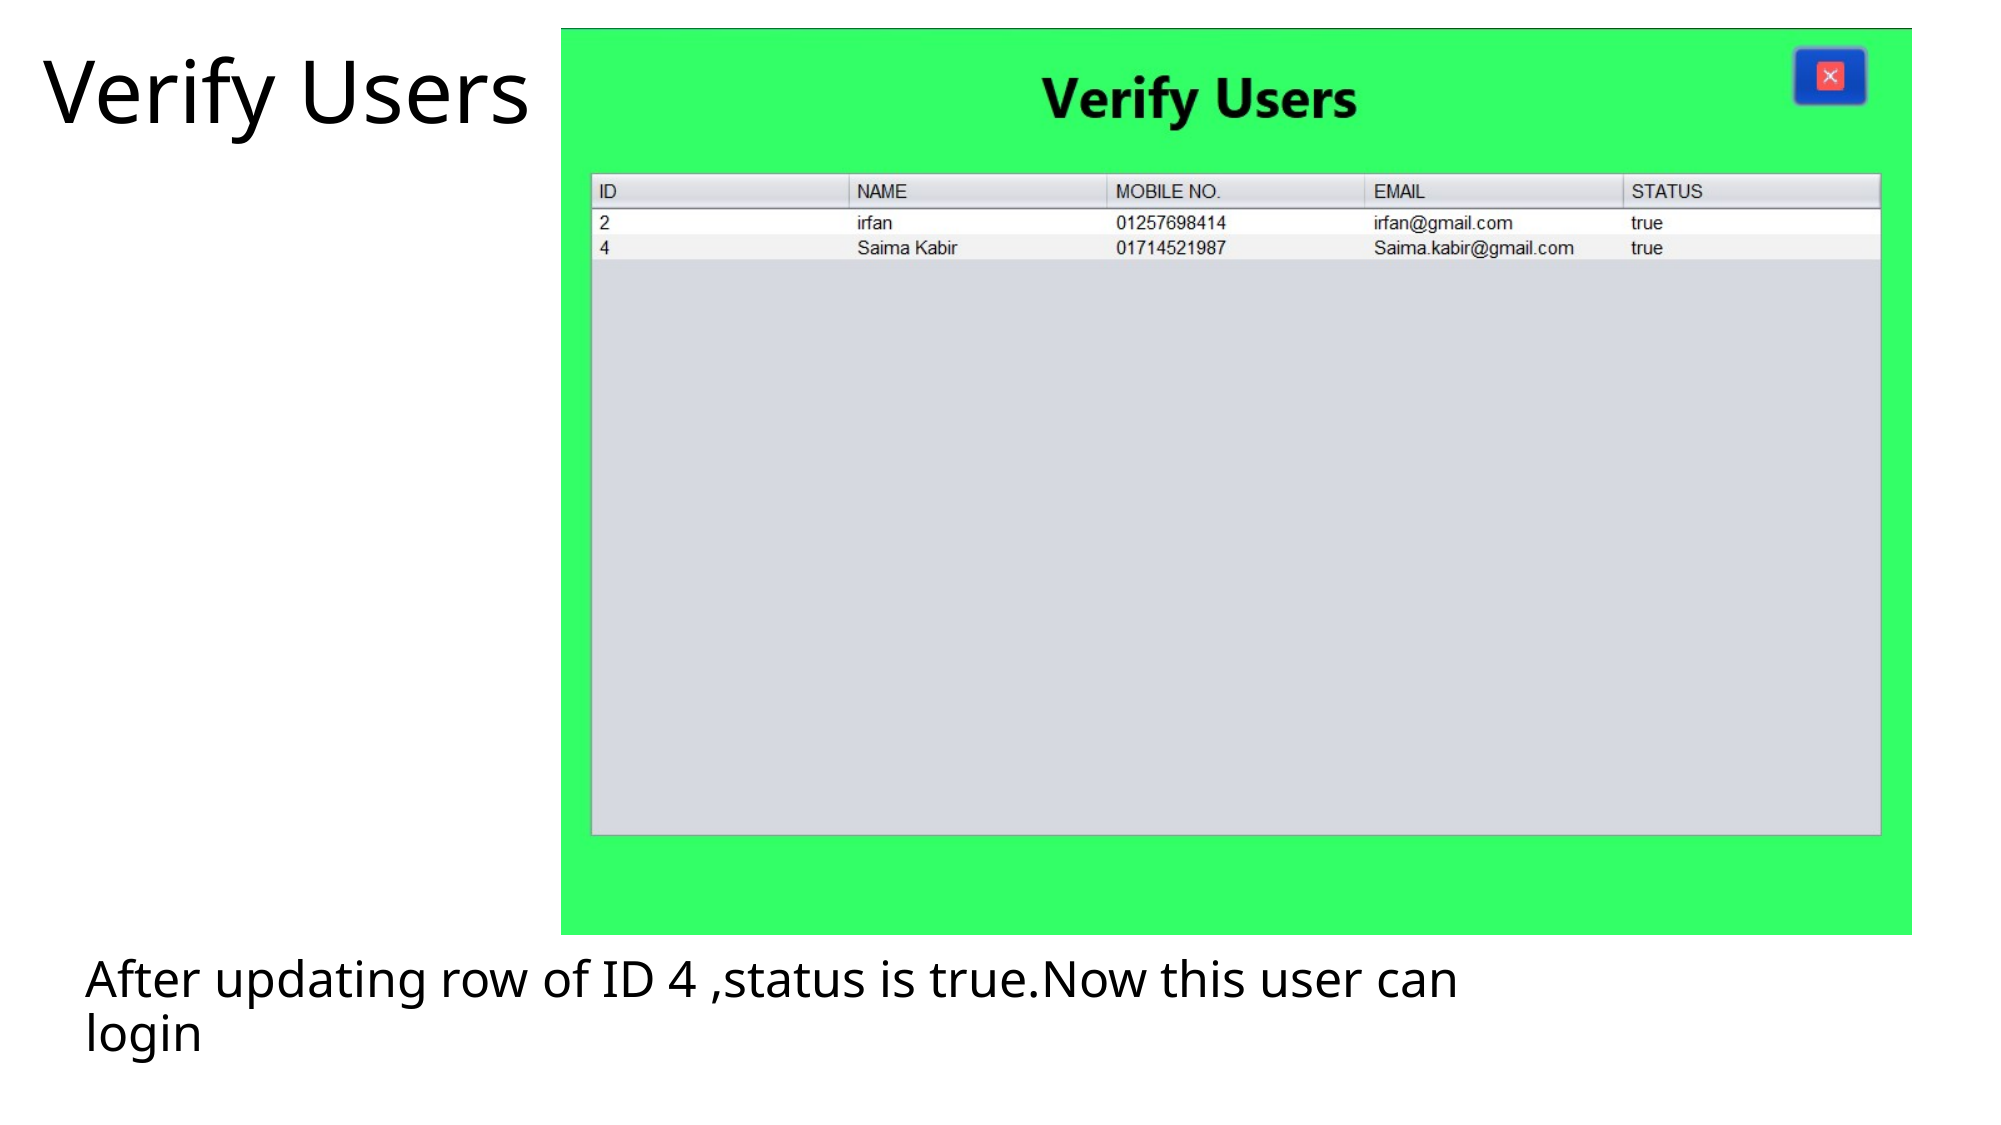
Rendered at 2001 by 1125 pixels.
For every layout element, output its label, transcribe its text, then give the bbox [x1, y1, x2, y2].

text_box After updating row of ID 4 ,status is true.Now this user can login [70, 919, 1555, 1097]
title Verify Users [28, 40, 561, 151]
picture [561, 28, 1912, 935]
